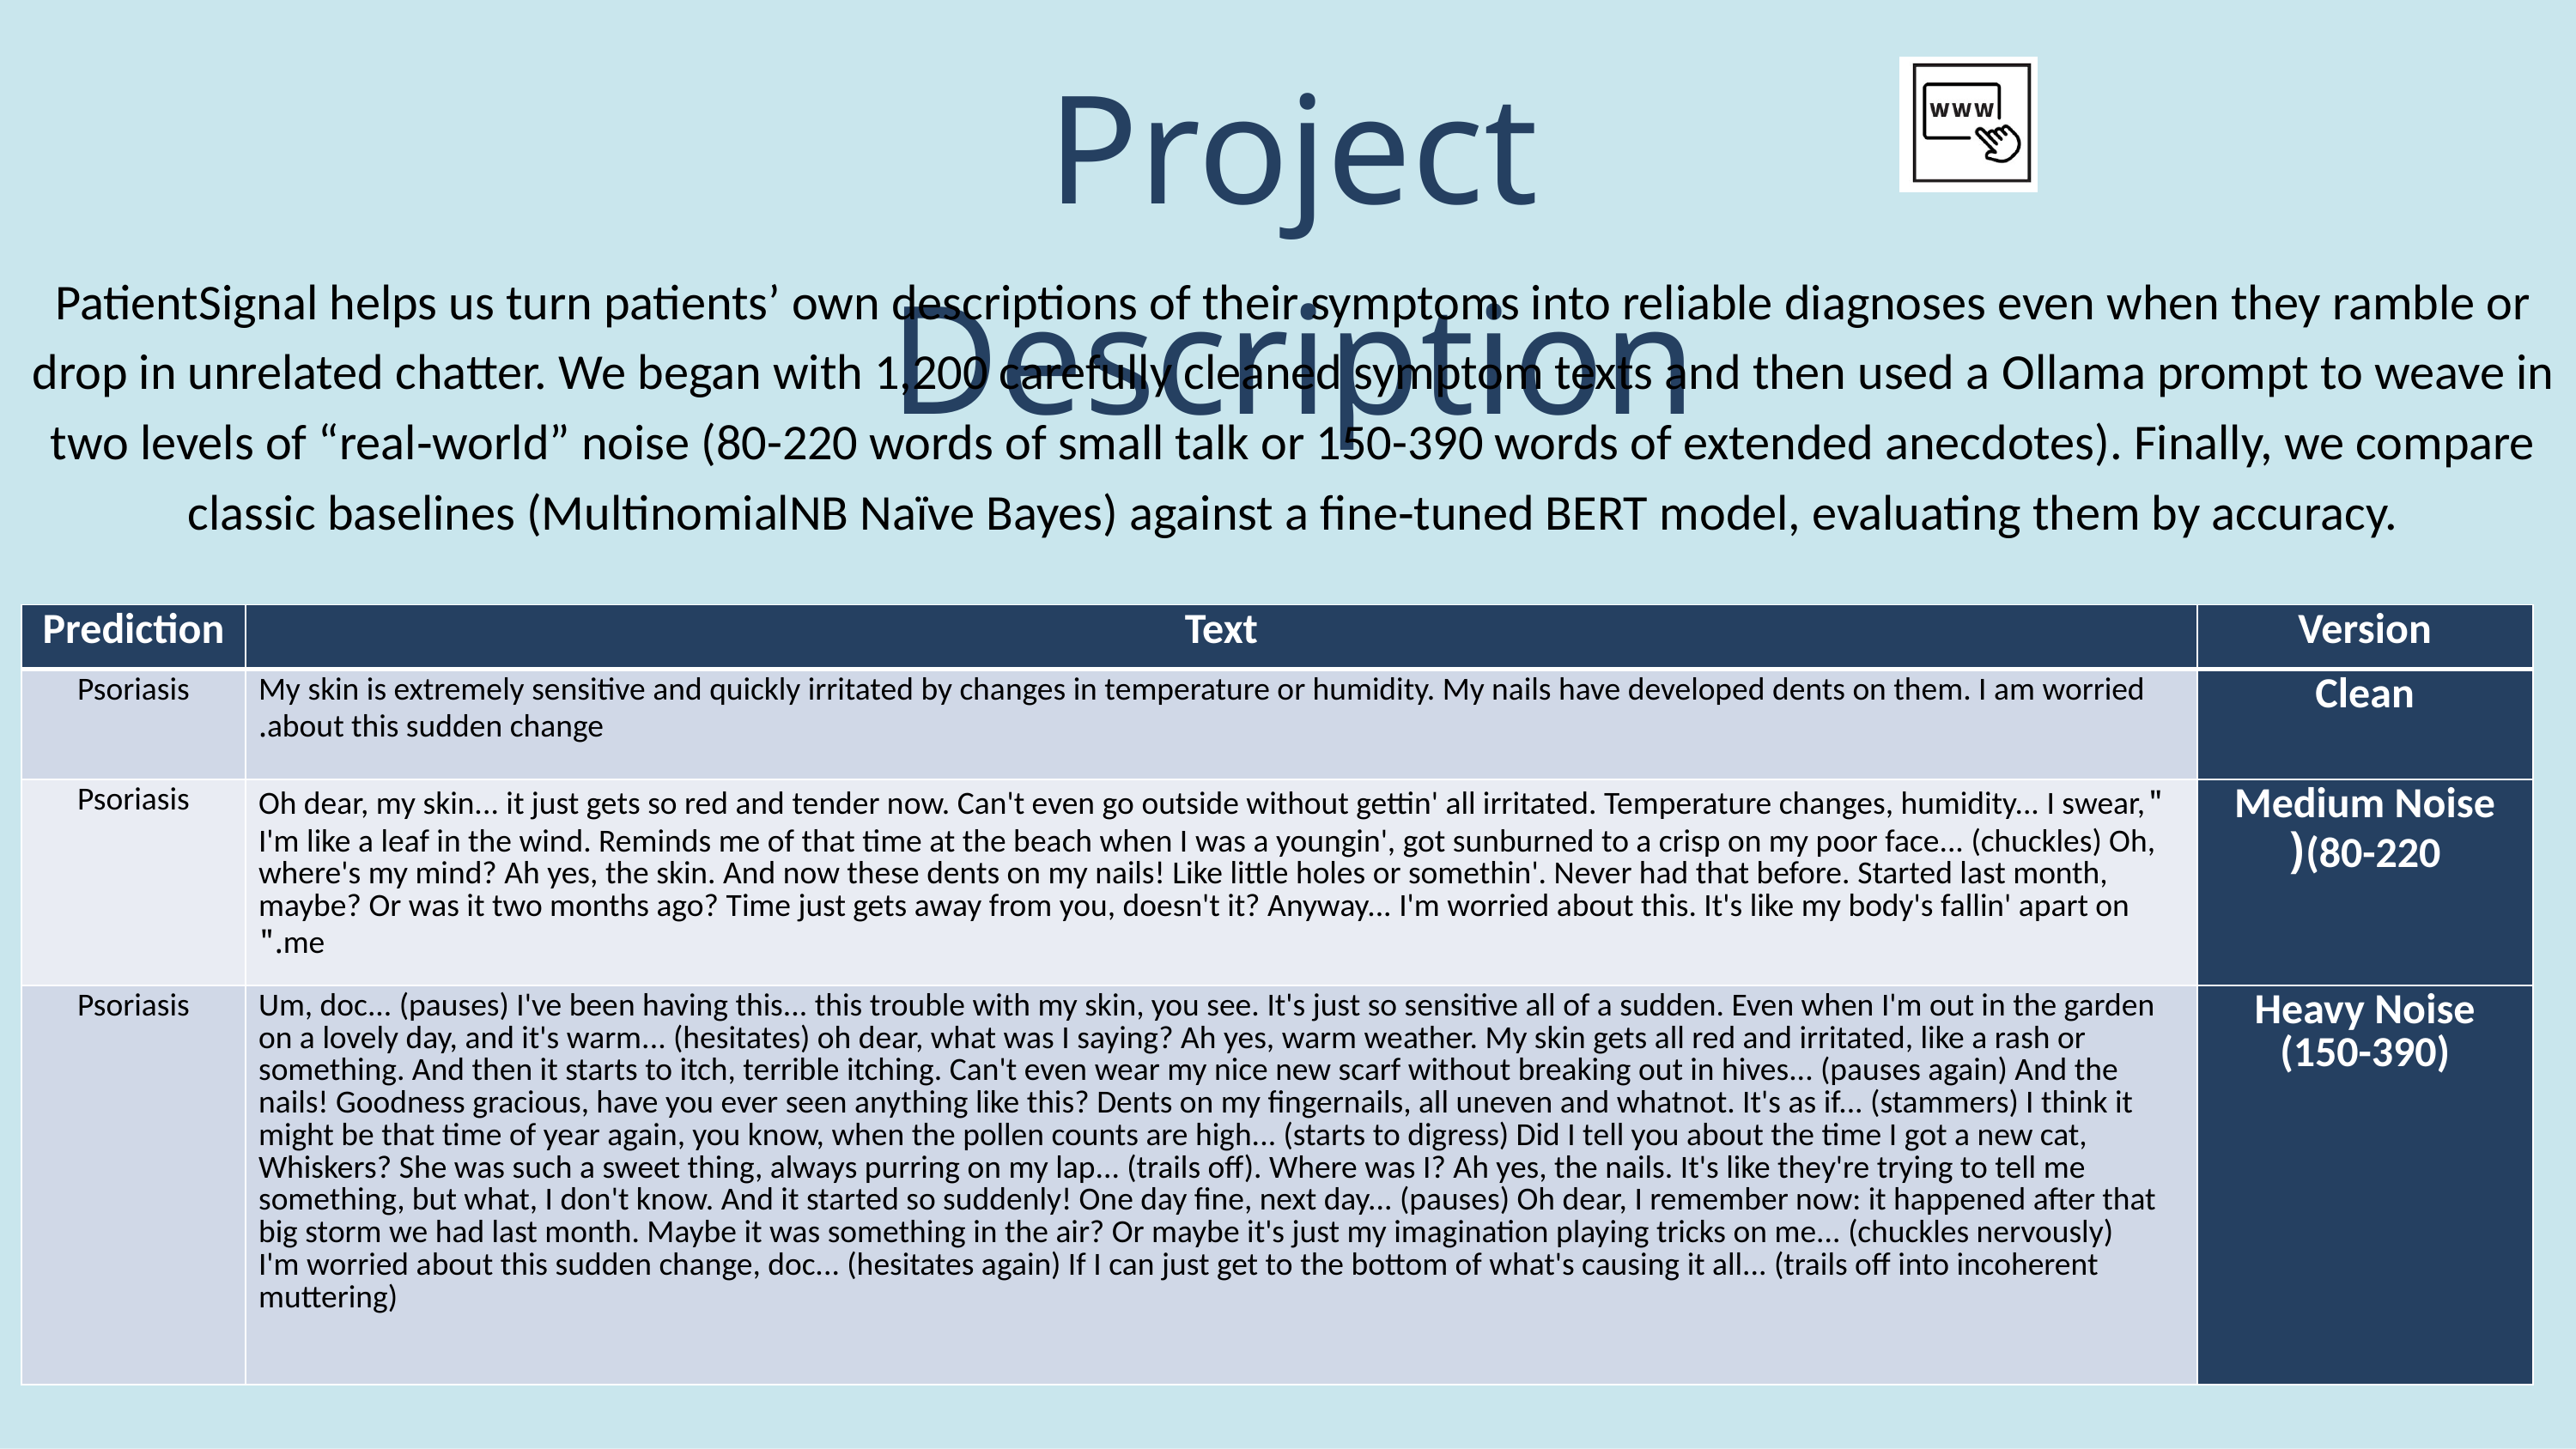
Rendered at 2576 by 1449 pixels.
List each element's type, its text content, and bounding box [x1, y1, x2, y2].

table_cell Psoriasis [22, 780, 245, 985]
table_cell Psoriasis [22, 986, 245, 1384]
table_cell Psoriasis [22, 671, 245, 779]
text_box PatientSignal helps us turn patients’ own descriptions of their symptoms into reliable diagnoses even when they ramble or drop in unrelated chatter. We began with 1,200 carefully cleaned symptom texts and then used a Ollama prompt to weave in two levels of “real‑world” noise (80-220 words of small talk or 150-390 words of extended anecdotes). Finally, we compare classic baselines (MultinomialNB Naïve Bayes) against a fine‑tuned BERT model, evaluating them by accuracy. [21, 259, 2566, 540]
table_cell Clean [2198, 671, 2532, 779]
table_cell Heavy Noise (150-390) [2198, 986, 2532, 1384]
table_cell "Oh dear, my skin... it just gets so red and tender now. Can't even go outside without gettin' all irritated. Temperature changes, humidity... I swear, I'm like a leaf in the wind. Reminds me of that time at the beach when I was a youngin', got sunburned to a crisp on my poor face... (chuckles) Oh, where's my mind? Ah yes, the skin. And now these dents on my nails! Like little holes or somethin'. Never had that before. Started last month, maybe? Or was it two months ago? Time just gets away from you, doesn't it? Anyway... I'm worried about this. It's like my body's fallin' apart on me." [246, 780, 2196, 985]
table_cell Um, doc... (pauses) I've been having this... this trouble with my skin, you see. It's just so sensitive all of a sudden. Even when I'm out in the garden on a lovely day, and it's warm... (hesitates) oh dear, what was I saying? Ah yes, warm weather. My skin gets all red and irritated, like a rash or something. And then it starts to itch, terrible itching. Can't even wear my nice new scarf without breaking out in hives... (pauses again) And the nails! Goodness gracious, have you ever seen anything like this? Dents on my fingernails, all uneven and whatnot. It's as if... (stammers) I think it might be that time of year again, you know, when the pollen counts are high... (starts to digress) Did I tell you about the time I got a new cat, Whiskers? She was such a sweet thing, always purring on my lap... (trails off). Where was I? Ah yes, the nails. It's like they're trying to tell me something, but what, I don't know. And it started so suddenly! One day fine, next day... (pauses) Oh dear, I remember now: it happened after that big storm we had last month. Maybe it was something in the air? Or maybe it's just my imagination playing tricks on me... (chuckles nervously) I'm worried about this sudden change, doc... (hesitates again) If I can just get to the bottom of what's causing it all... (trails off into incoherent muttering) [246, 986, 2196, 1384]
table_cell Medium Noise (80-220( [2198, 780, 2532, 985]
picture [1899, 57, 2038, 192]
table_cell My skin is extremely sensitive and quickly irritated by changes in temperature or humidity. My nails have developed dents on them. I am worried about this sudden change. [246, 671, 2196, 779]
table_header Prediction [22, 605, 245, 667]
text_box Project Description [635, 23, 1952, 259]
table_header Text [246, 605, 2196, 667]
table_header Version [2198, 605, 2532, 667]
